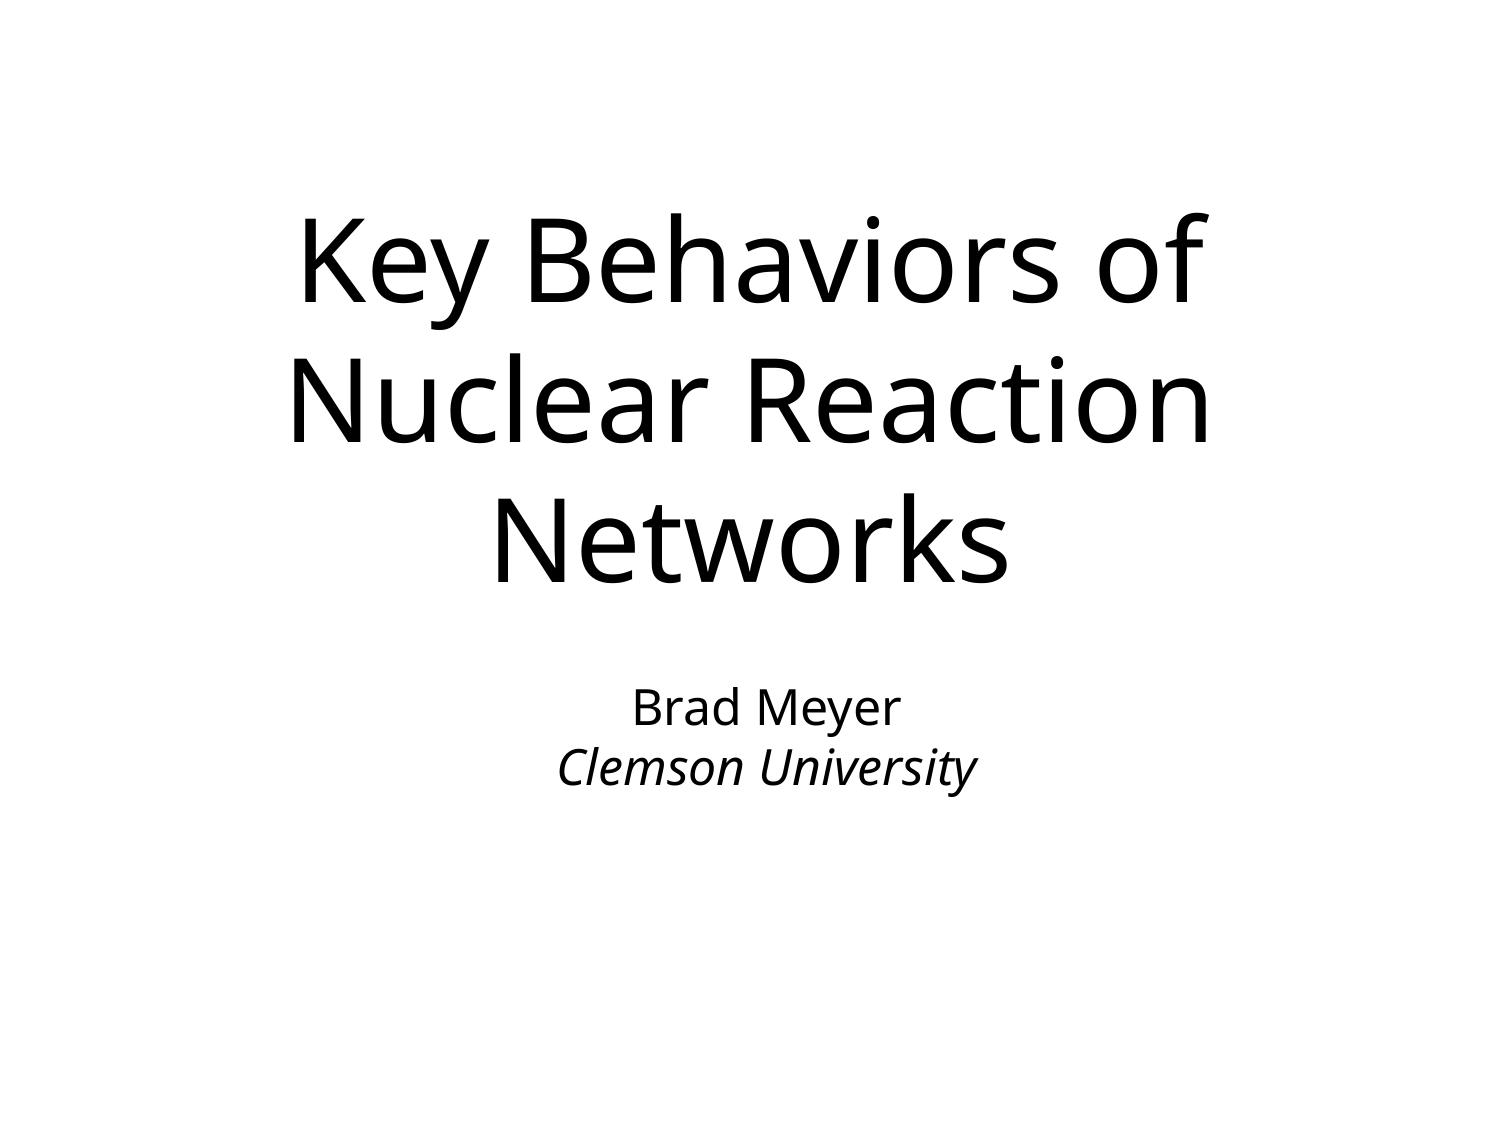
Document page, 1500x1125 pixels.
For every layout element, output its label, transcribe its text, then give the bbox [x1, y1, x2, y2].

subtitle Brad Meyer Clemson University [161, 668, 1372, 801]
title Key Behaviors of Nuclear Reaction Networks [145, 190, 1355, 613]
